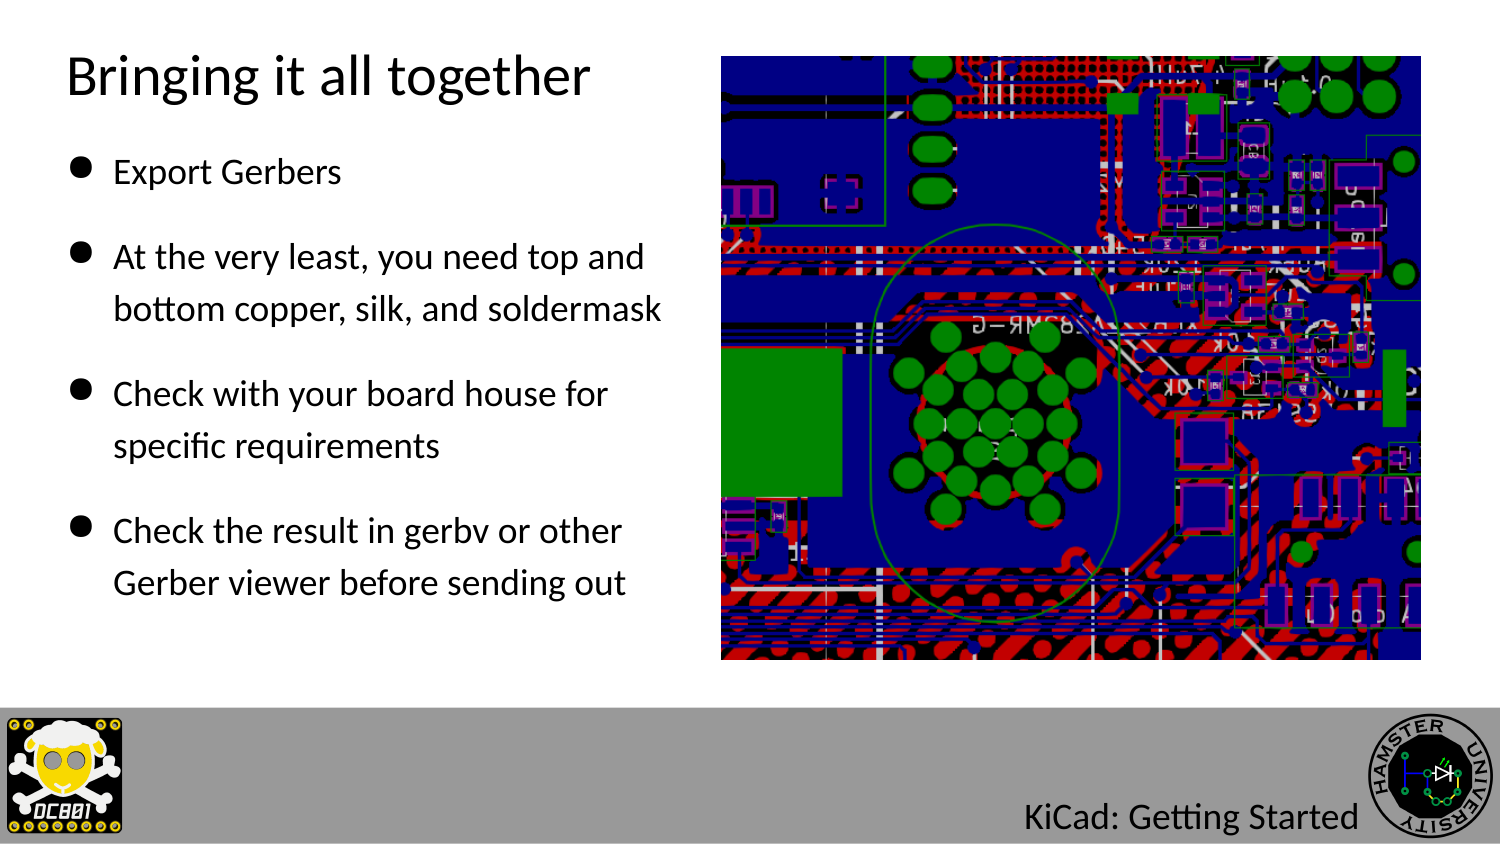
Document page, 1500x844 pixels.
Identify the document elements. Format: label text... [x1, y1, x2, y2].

text_box [0, 707, 51, 711]
picture [721, 56, 1421, 660]
text_box [132, 750, 1357, 844]
title Bringing it all together [51, 21, 1449, 112]
text_box KiCad: Getting Started [1009, 776, 1357, 830]
list Export Gerbers At the very least, you need top and bottom copper, silk, and soldermask Check with your board house for specific requirements Check the result in gerbv or other Gerber viewer before sending out [51, 125, 1449, 750]
picture [0, 712, 130, 839]
picture [1362, 707, 1500, 844]
